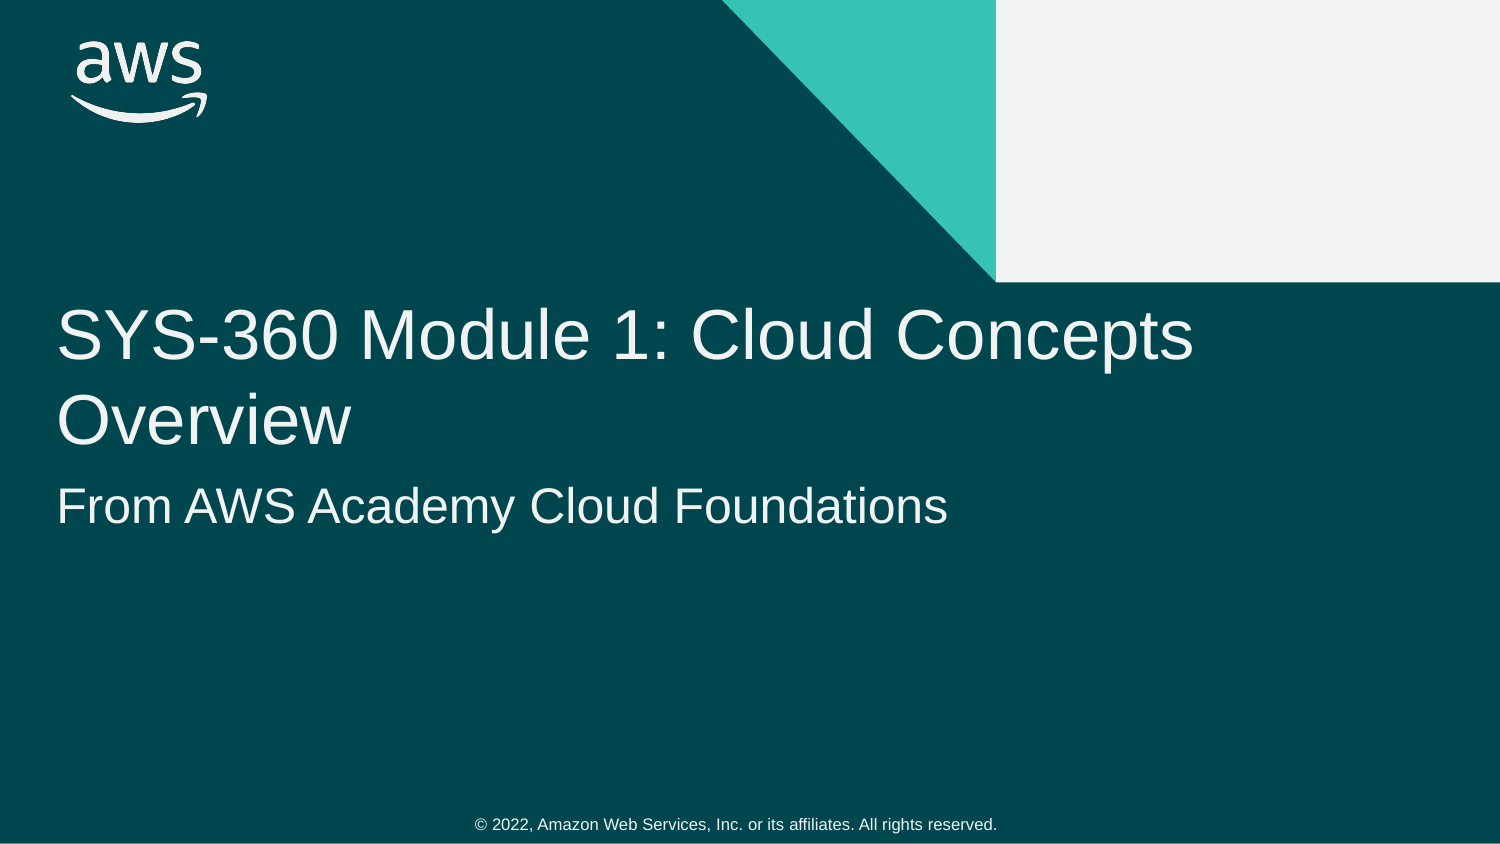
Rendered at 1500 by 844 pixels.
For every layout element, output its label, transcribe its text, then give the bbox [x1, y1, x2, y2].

title SYS-360 Module 1: Cloud Concepts Overview [45, 282, 1469, 465]
picture [71, 41, 207, 123]
subtitle From AWS Academy Cloud Foundations [45, 468, 1469, 747]
